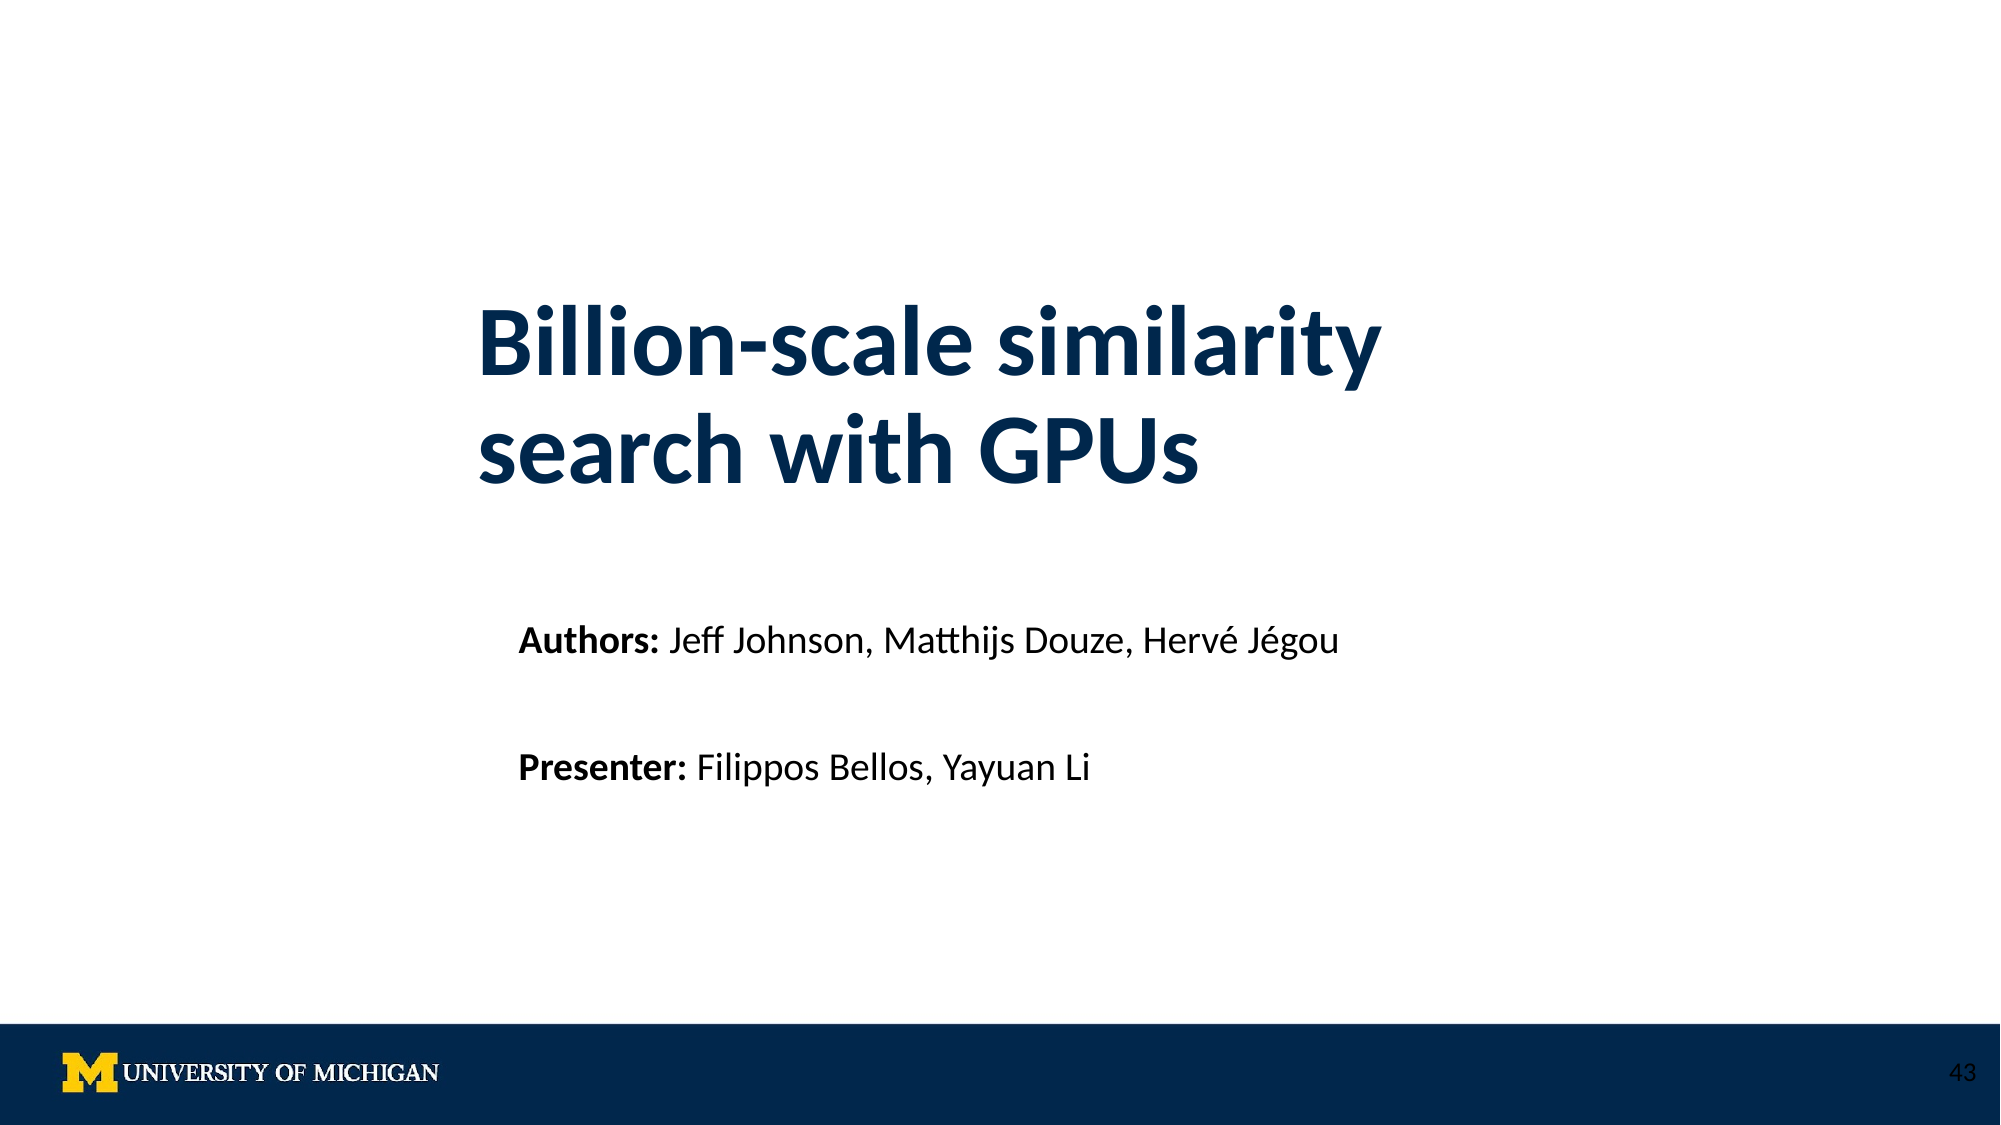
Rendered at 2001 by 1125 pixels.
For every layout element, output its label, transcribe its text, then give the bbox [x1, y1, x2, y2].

title Billion-scale similarity search with GPUs [12, 370, 2000, 513]
subtitle Authors: Jeff Johnson, Matthijs Douze, Hervé Jégou Presenter: Filippos Bellos, Yayuan Li [503, 612, 1424, 786]
slide_number ‹#› [1871, 1038, 1992, 1125]
picture [0, 0, 2000, 1125]
